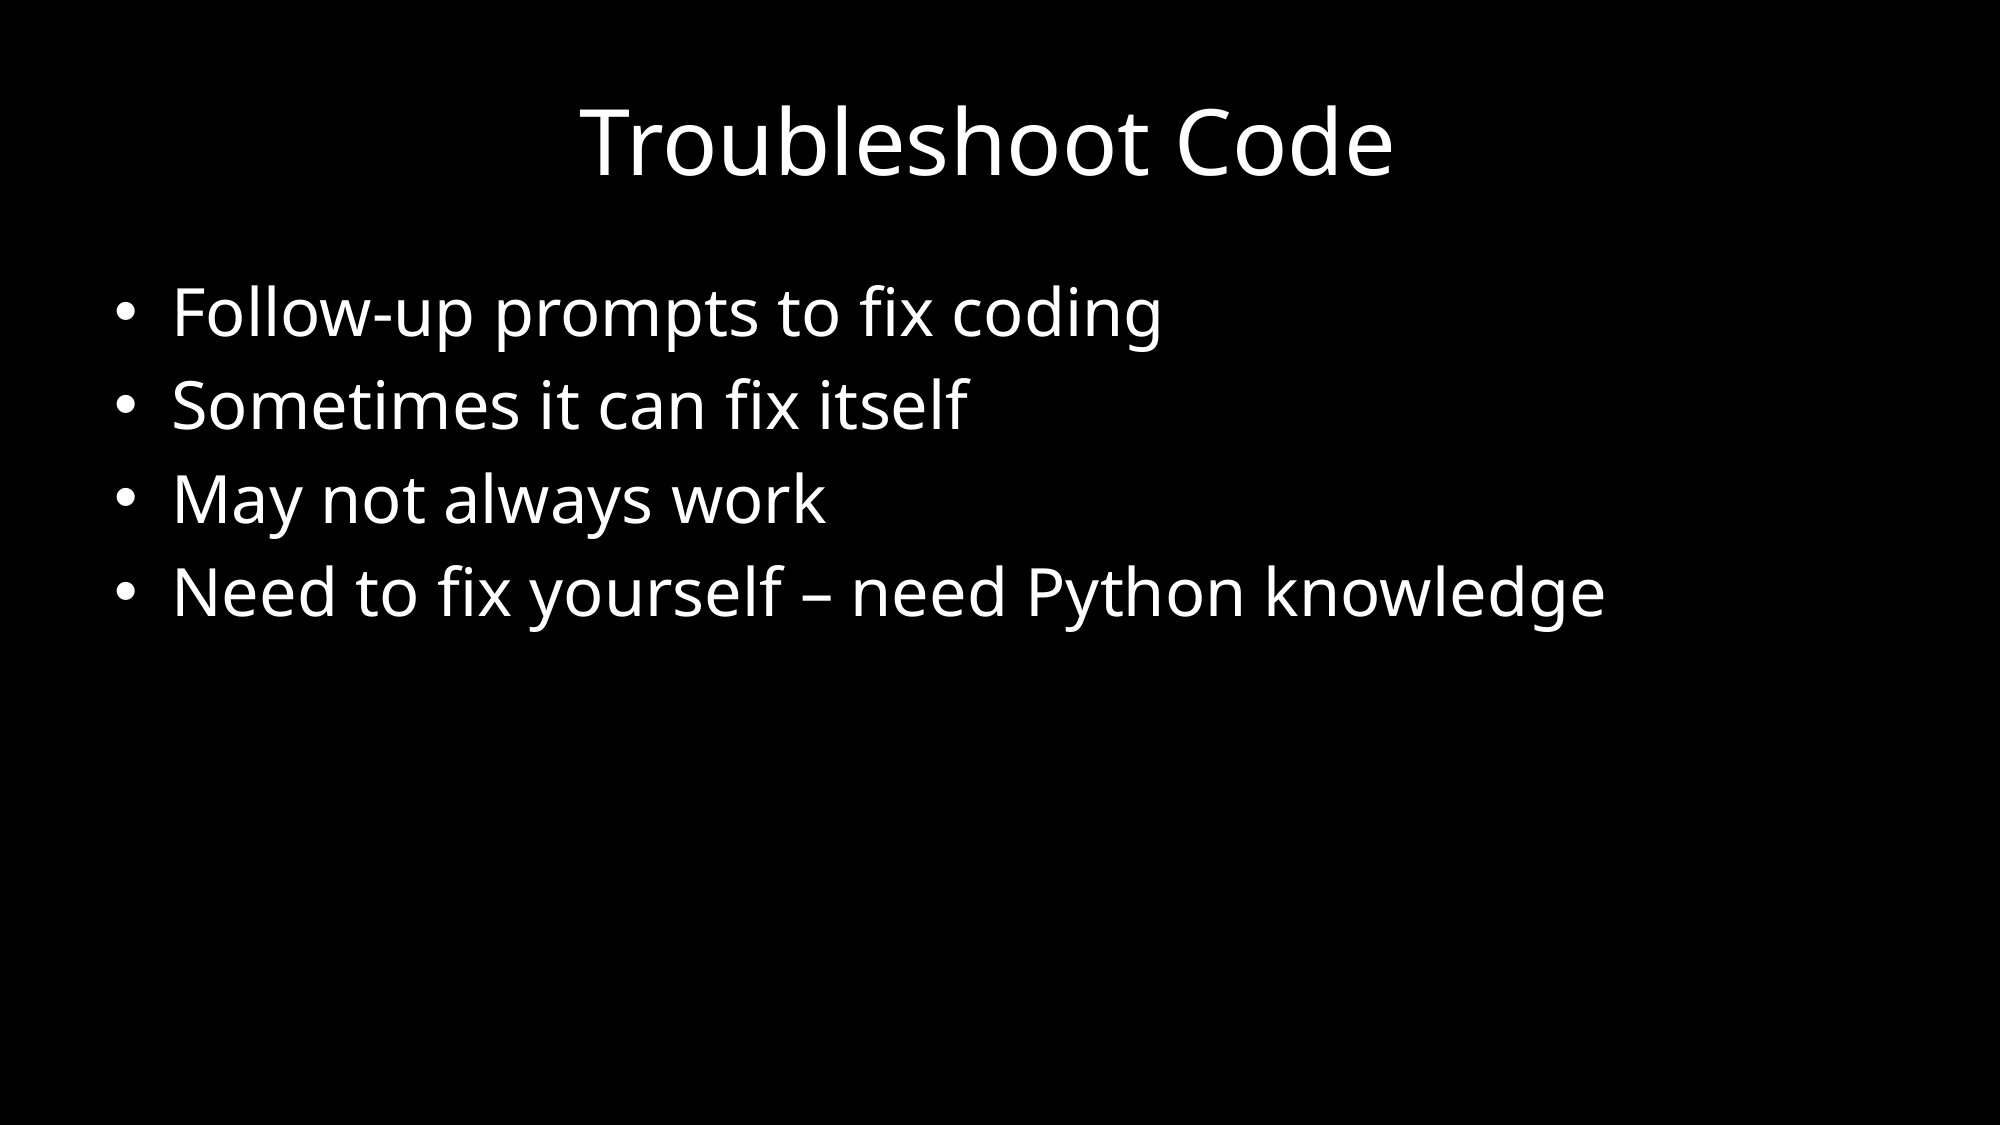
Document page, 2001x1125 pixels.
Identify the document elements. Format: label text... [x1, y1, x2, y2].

title Troubleshoot Code [0, 45, 2000, 233]
list Follow-up prompts to fix coding Sometimes it can fix itself May not always work Need to fix yourself – need Python knowledge [99, 262, 1900, 1005]
